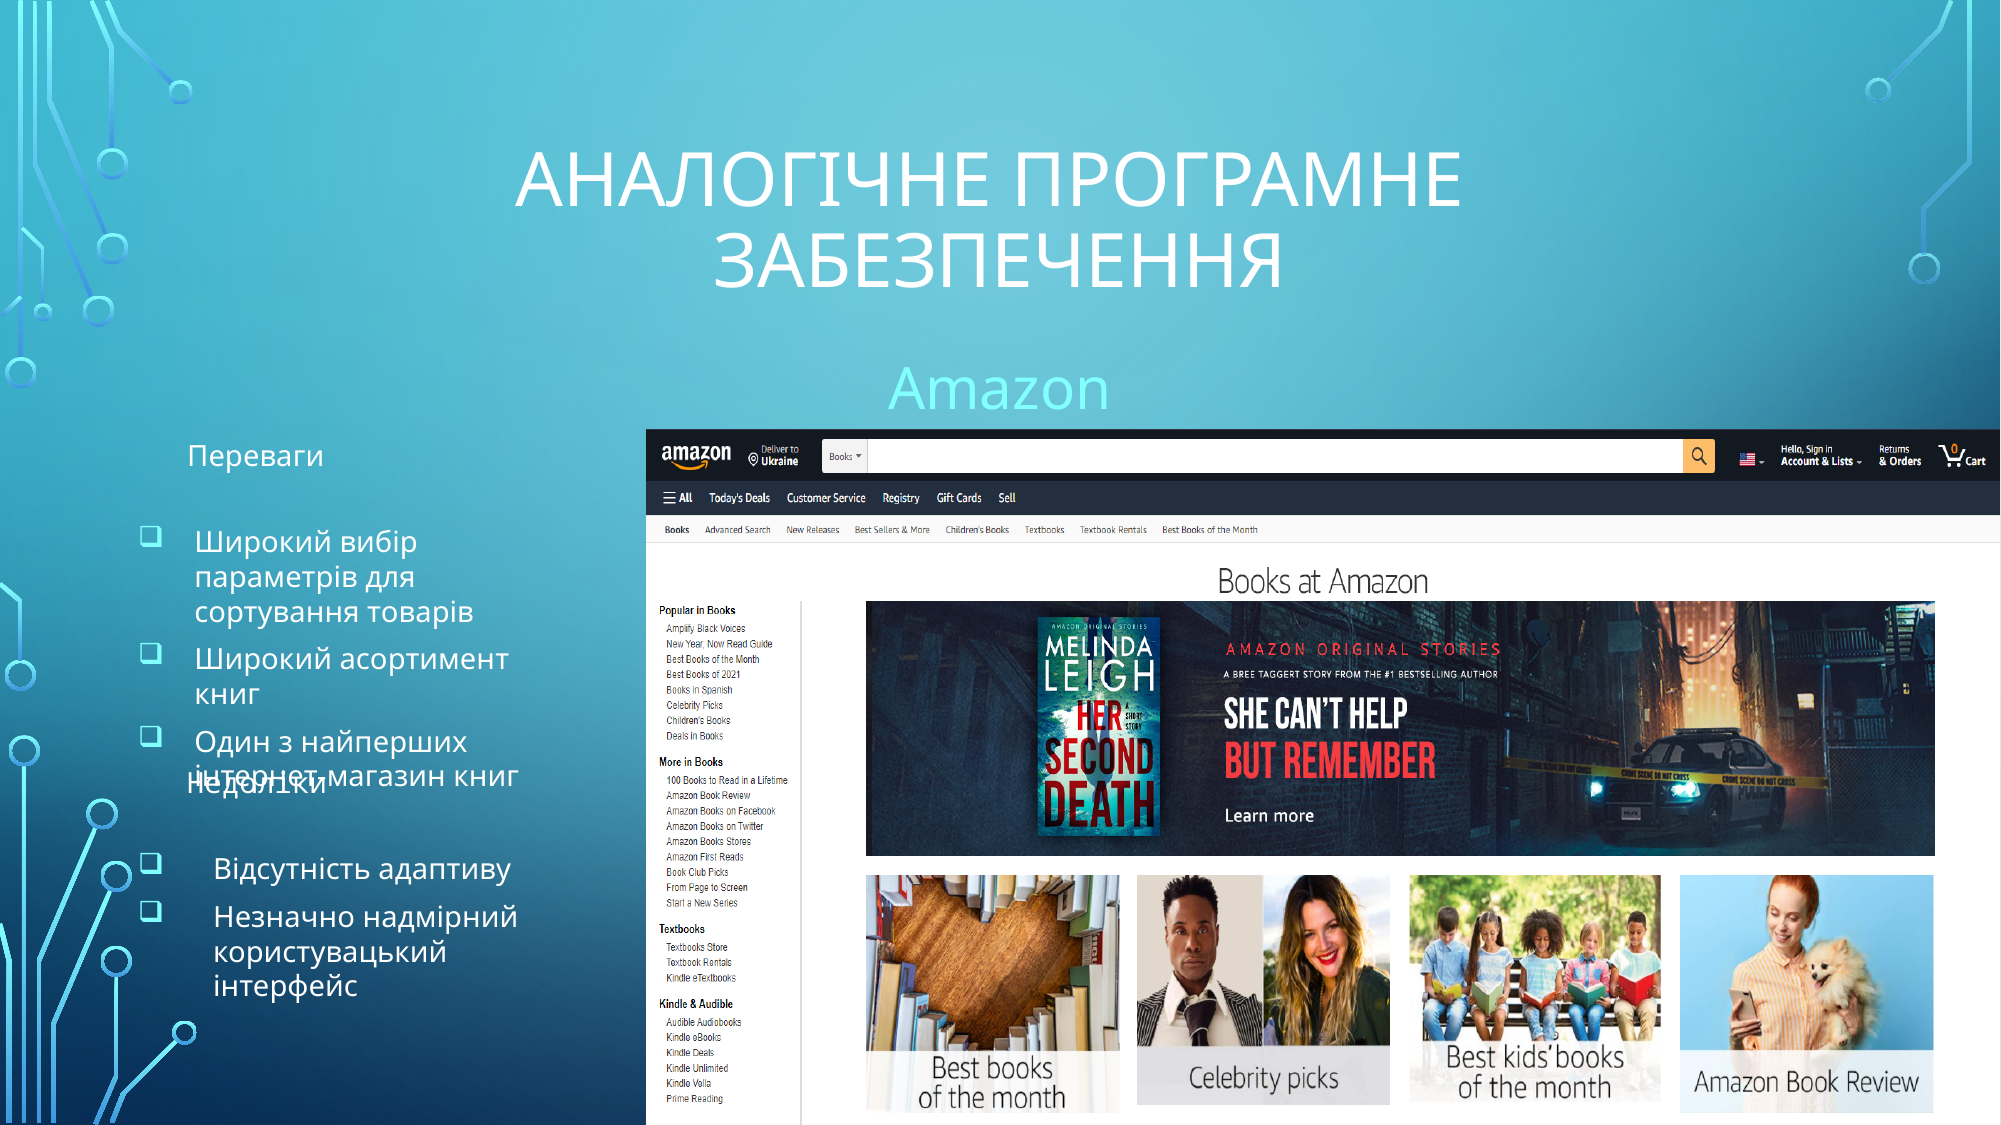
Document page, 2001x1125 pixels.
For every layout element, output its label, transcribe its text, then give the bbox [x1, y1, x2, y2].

text_box Переваги [172, 429, 462, 480]
text_box Amazon [797, 343, 1202, 429]
text_box Широкий вибір параметрів для сортування товарів Широкий асортимент книг Один з найперших інтернет-магазин книг [123, 515, 581, 801]
title Аналогічне програмне забезпечення [187, 101, 1813, 344]
text_box Недоліки [172, 801, 345, 807]
text_box Відсутність адаптиву Незначно надмірний користувацький інтерфейс [123, 843, 581, 1101]
picture [646, 429, 2000, 1125]
